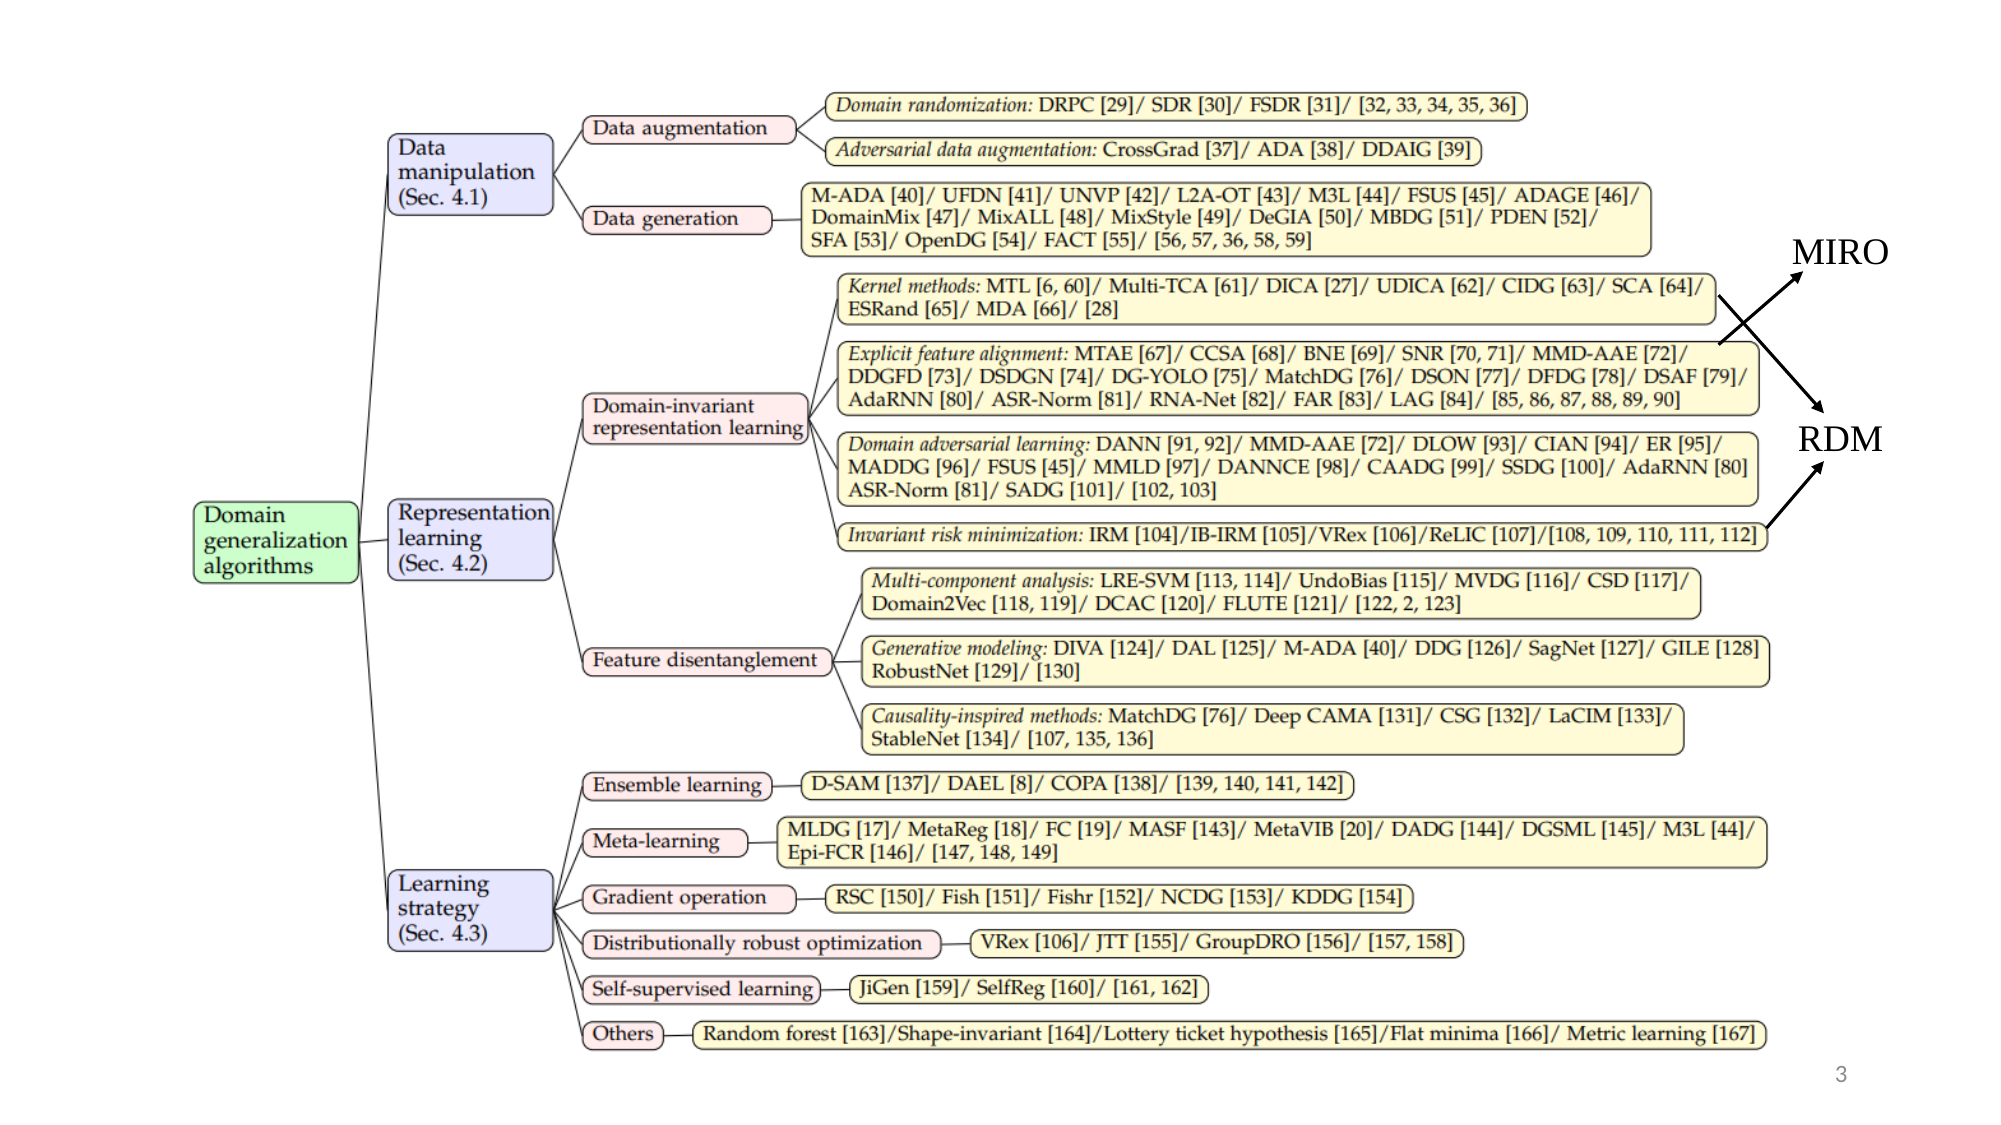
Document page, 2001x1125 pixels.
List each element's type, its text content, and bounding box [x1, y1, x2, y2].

slide_number 3 [1412, 1042, 1863, 1103]
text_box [1718, 295, 1824, 414]
picture [186, 86, 1783, 1058]
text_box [1718, 271, 1804, 345]
text_box MIRO [1783, 219, 1905, 280]
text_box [1766, 461, 1824, 529]
text_box RDM [1783, 406, 1899, 467]
